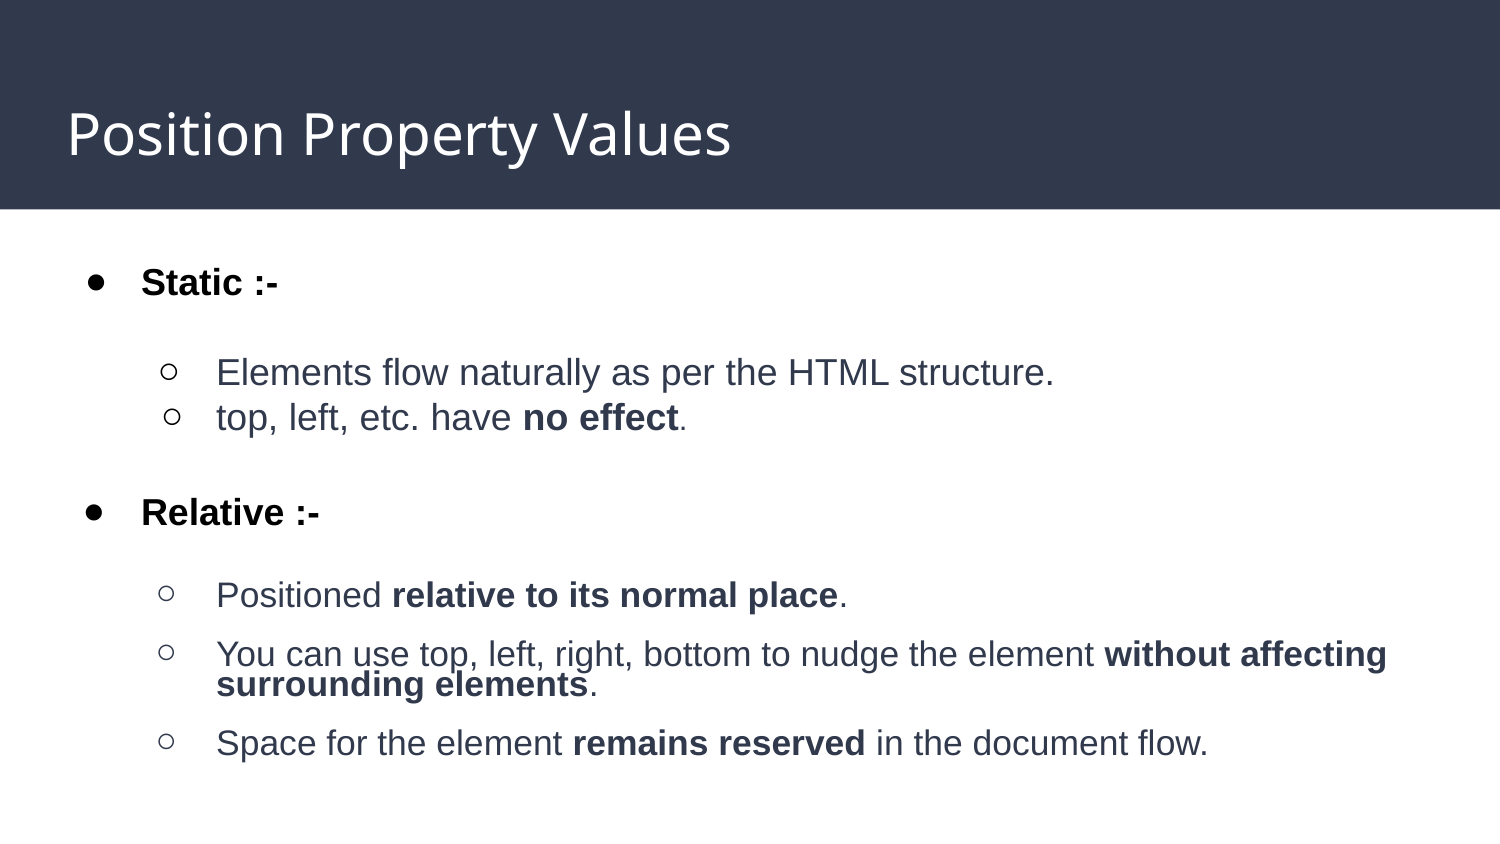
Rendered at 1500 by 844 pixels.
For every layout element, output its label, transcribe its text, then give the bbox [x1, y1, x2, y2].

text_box Static :- Elements flow naturally as per the HTML structure. top, left, etc. have no effect. Relative :- Positioned relative to its normal place. You can use top, left, right, bottom to nudge the element without affecting surrounding elements. Space for the element remains reserved in the document flow. [51, 243, 1409, 832]
title Position Property Values [51, 82, 1449, 185]
